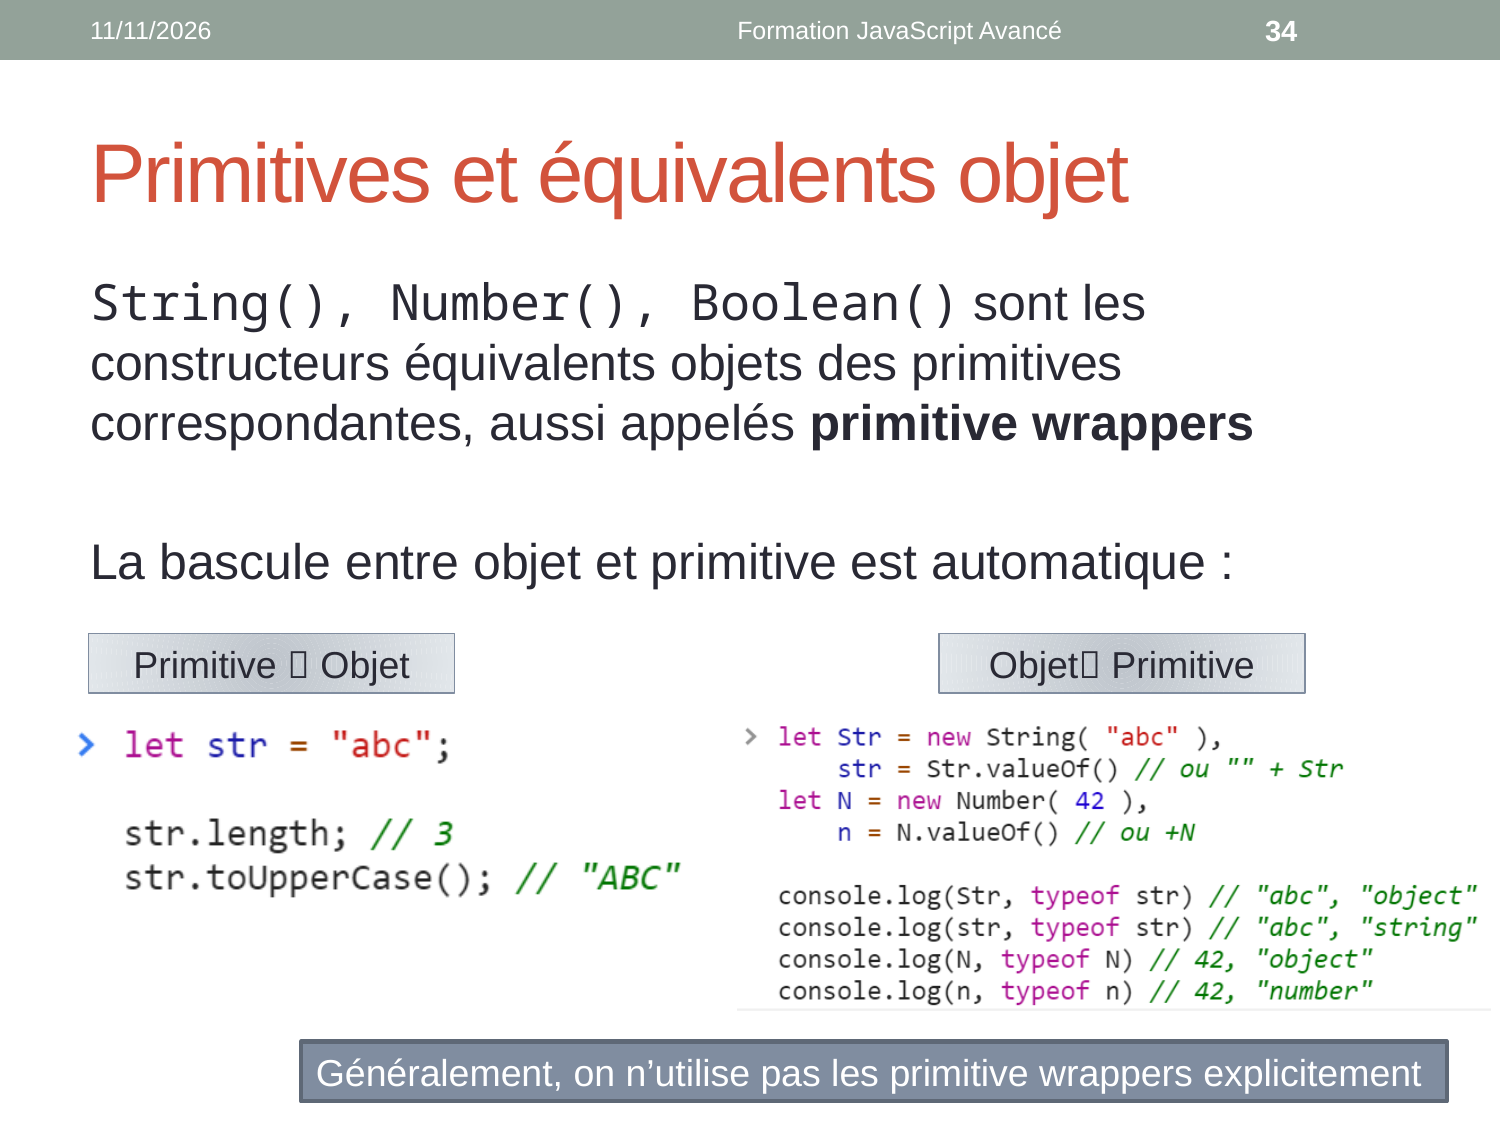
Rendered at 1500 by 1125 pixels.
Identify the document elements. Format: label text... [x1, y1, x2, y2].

text_box Objet Primitive [938, 633, 1306, 694]
text_box Généralement, on n’utilise pas les primitive wrappers explicitement [299, 1039, 1449, 1103]
text_box Primitive  Objet [88, 633, 455, 694]
title Primitives et équivalents objet [75, 87, 1425, 250]
list String(), Number(), Boolean() sont les constructeurs équivalents objets des primitives correspondantes, aussi appelés primitive wrappers La bascule entre objet et primitive est automatique : [75, 262, 1425, 1063]
footer Formation JavaScript Avancé [562, 3, 1238, 57]
slide_number 34 [1250, 3, 1425, 57]
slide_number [75, 3, 550, 57]
picture [737, 715, 1491, 1012]
picture [64, 715, 714, 907]
